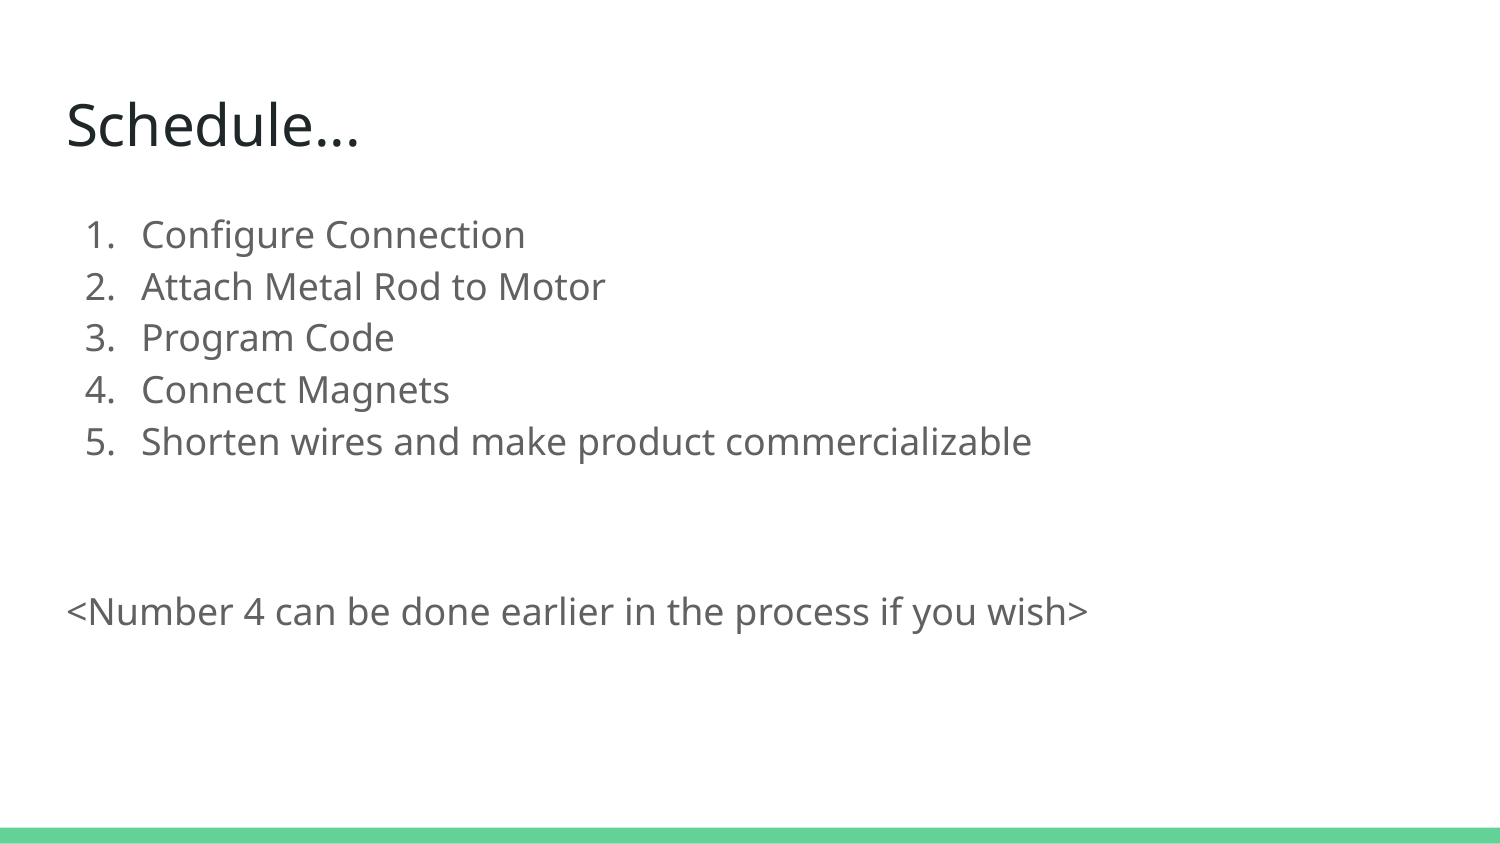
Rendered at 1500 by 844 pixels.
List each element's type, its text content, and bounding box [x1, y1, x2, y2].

list Configure Connection Attach Metal Rod to Motor Program Code Connect Magnets Shorten wires and make product commercializable <Number 4 can be done earlier in the process if you wish> [51, 189, 1449, 750]
title Schedule... [51, 72, 1449, 167]
